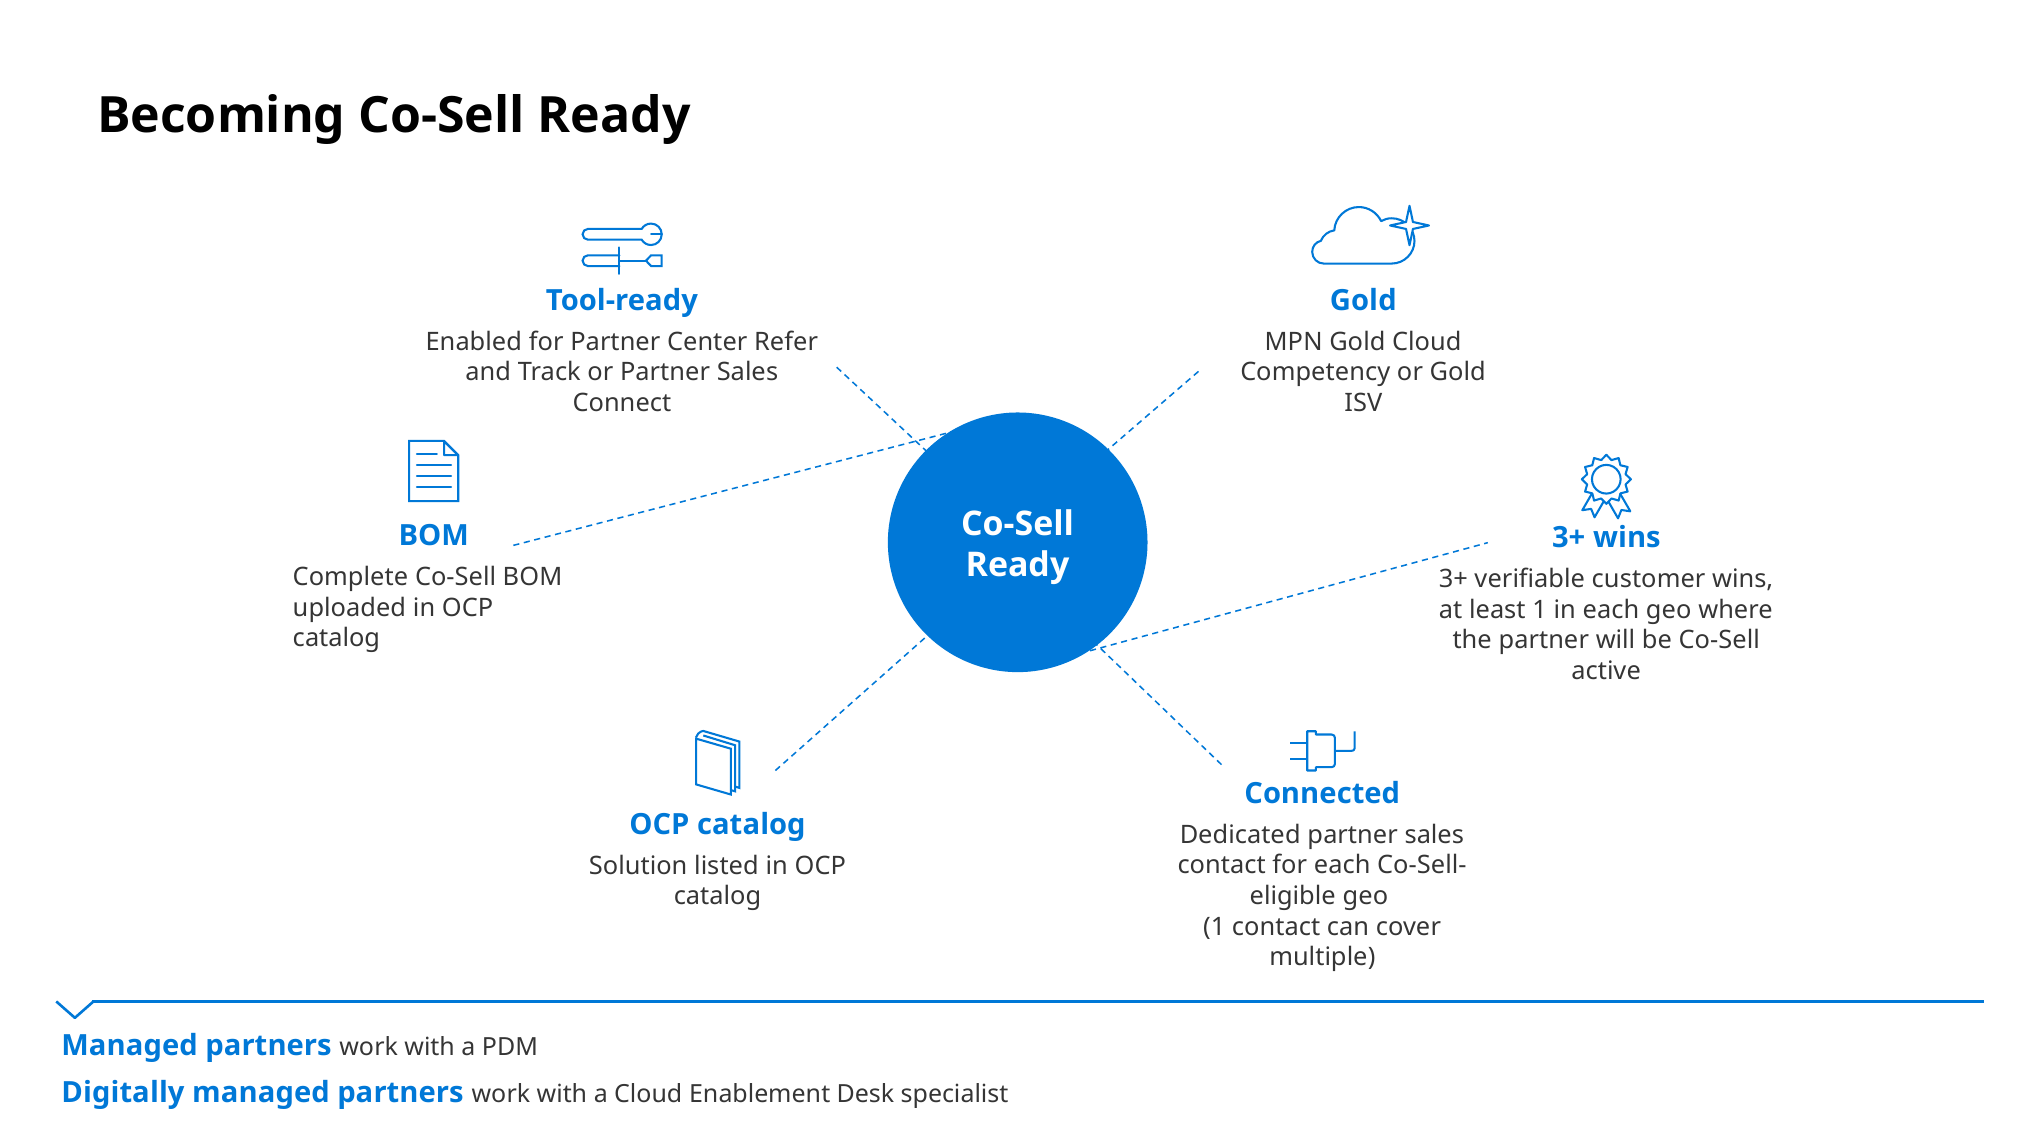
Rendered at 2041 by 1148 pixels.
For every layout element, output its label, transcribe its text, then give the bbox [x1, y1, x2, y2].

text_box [55, 1001, 1985, 1019]
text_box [408, 223, 836, 395]
text_box Co-Sell Ready [888, 414, 1147, 672]
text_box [775, 607, 960, 771]
text_box Managed partners work with a PDM Digitally managed partners work with a Cloud Enablement Desk specialist [45, 1018, 1401, 1117]
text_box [1038, 369, 1200, 510]
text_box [1069, 618, 1225, 768]
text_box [277, 440, 590, 631]
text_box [834, 365, 928, 453]
title Becoming Co-Sell Ready [97, 78, 1814, 144]
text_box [1136, 731, 1508, 950]
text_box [1410, 454, 1802, 669]
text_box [532, 730, 904, 889]
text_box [1207, 205, 1520, 396]
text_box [513, 542, 890, 546]
